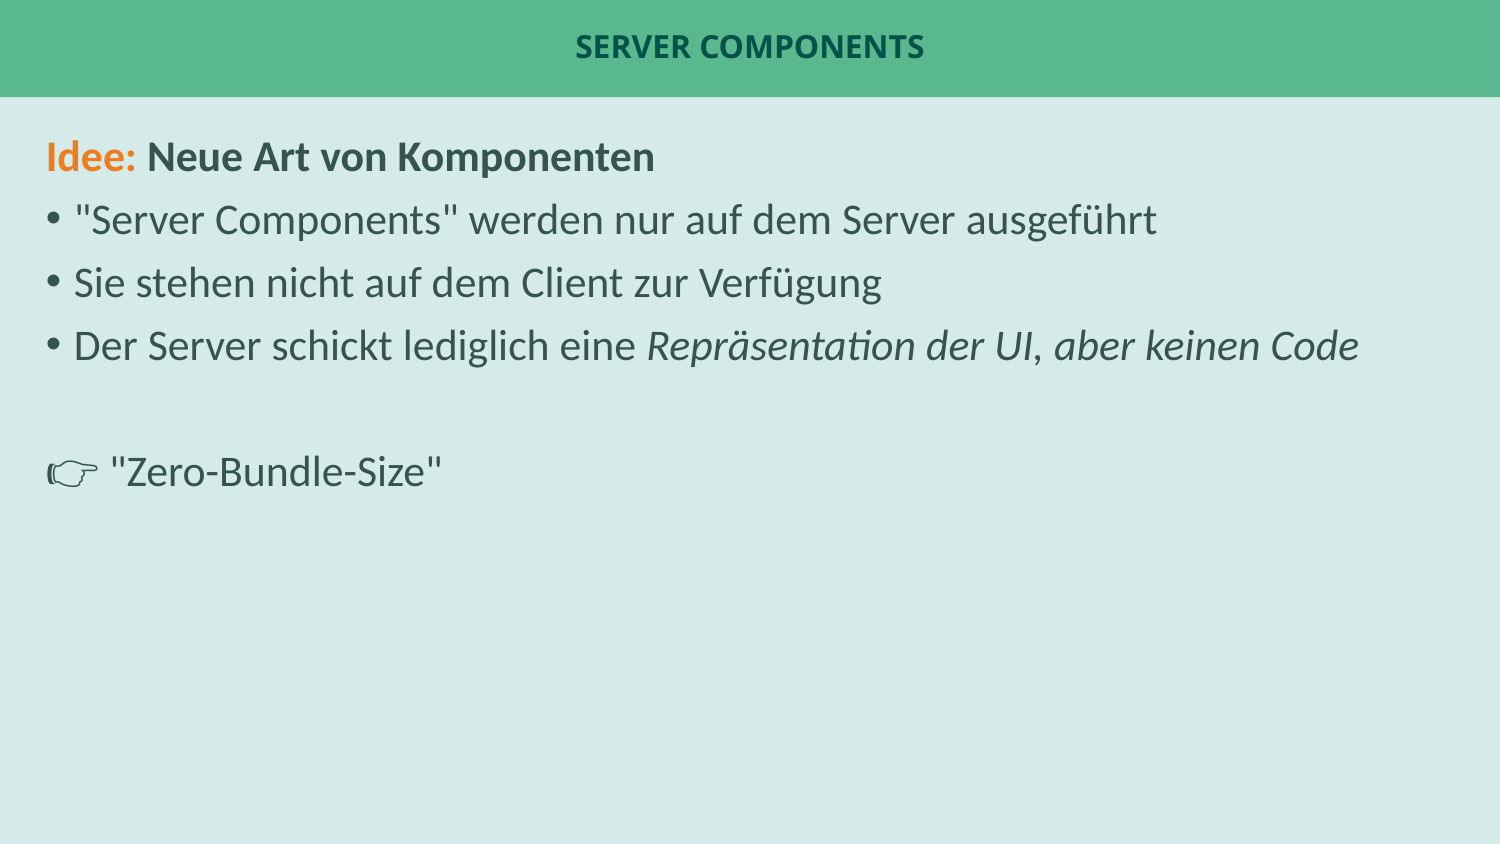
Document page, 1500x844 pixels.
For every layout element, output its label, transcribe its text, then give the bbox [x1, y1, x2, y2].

title Server Components [0, 0, 1500, 98]
list Idee: Neue Art von Komponenten "Server Components" werden nur auf dem Server ausgeführt Sie stehen nicht auf dem Client zur Verfügung Der Server schickt lediglich eine Repräsentation der UI, aber keinen Code 👉 "Zero-Bundle-Size" [30, 126, 1470, 782]
